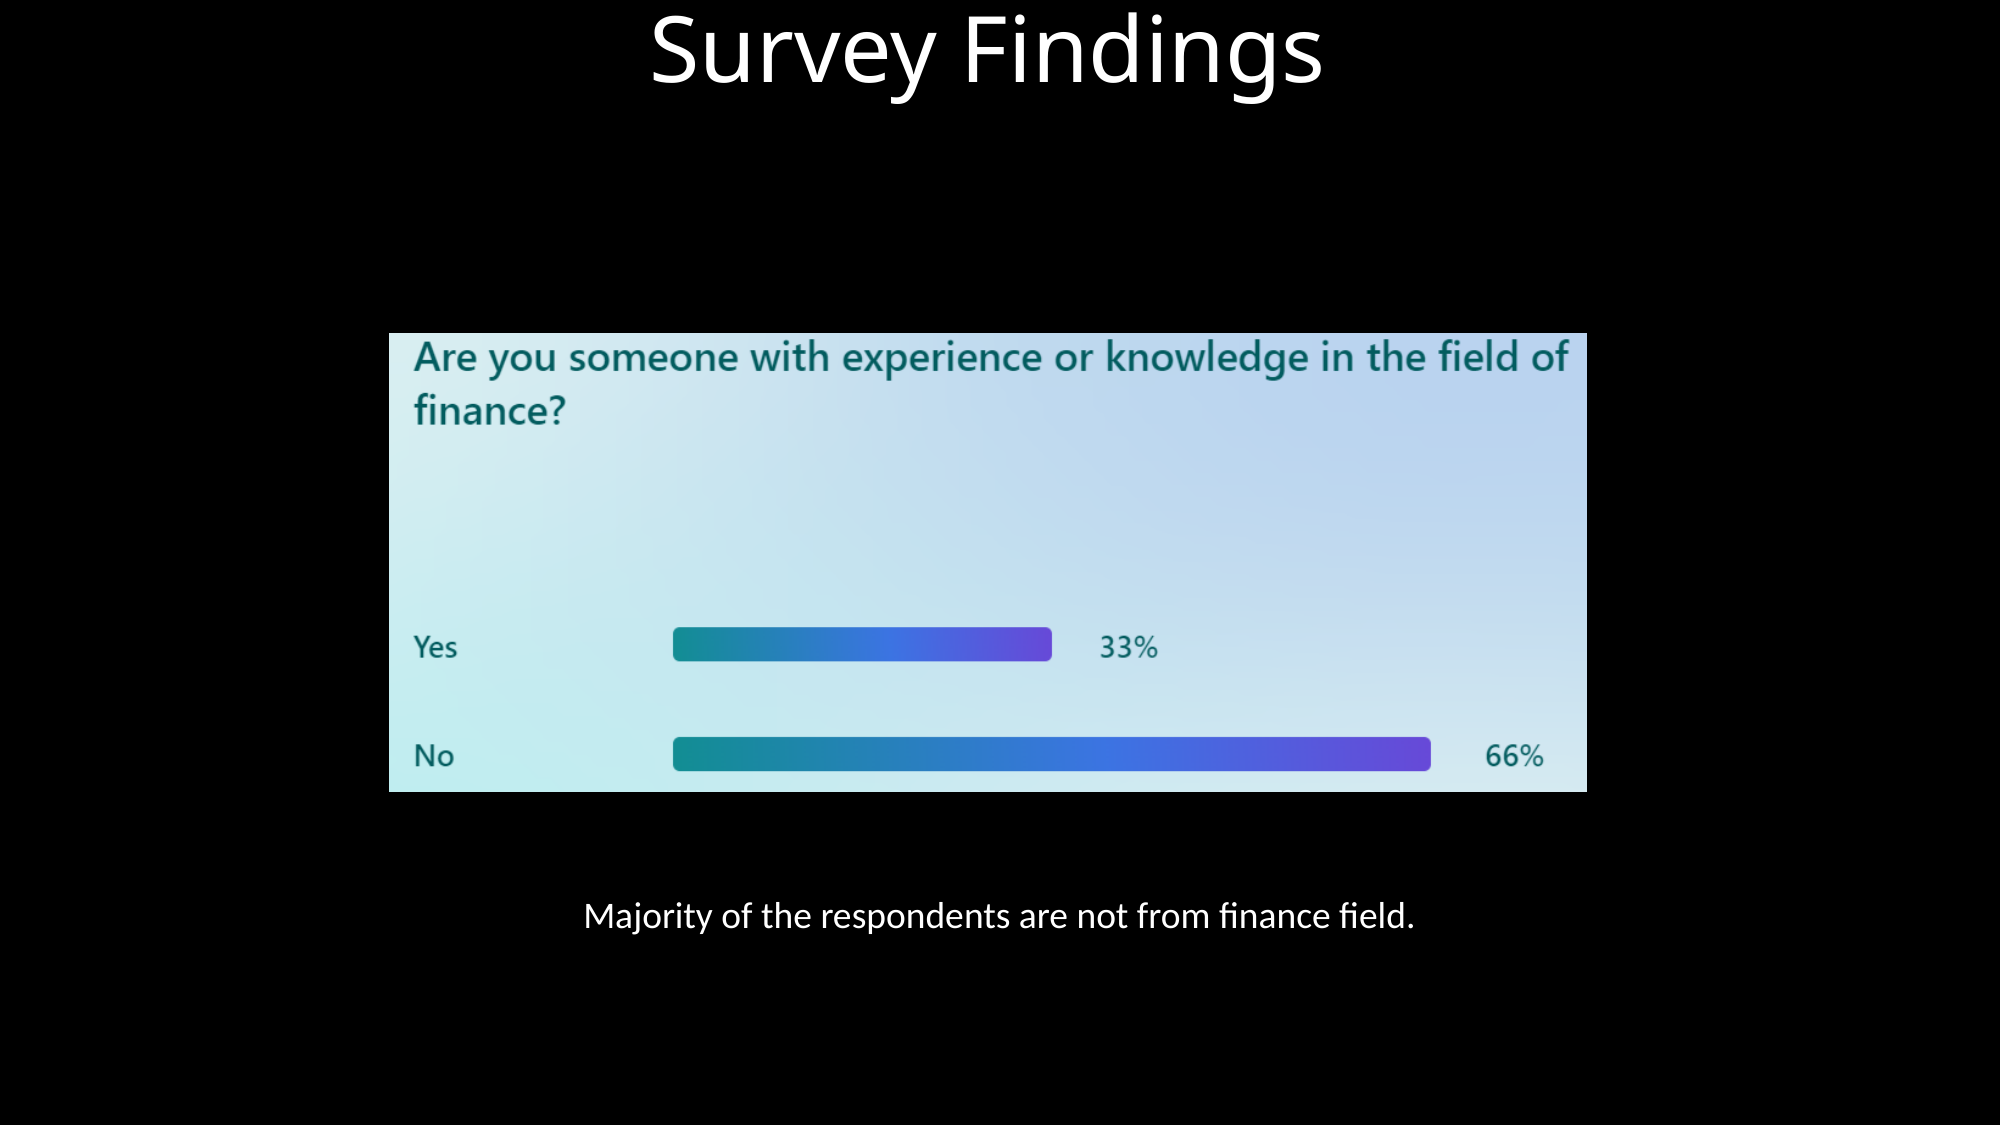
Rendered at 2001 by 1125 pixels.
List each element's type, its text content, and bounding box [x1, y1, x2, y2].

text_box Majority of the respondents are not from finance field. [443, 883, 1557, 944]
text_box Survey Findings [125, 0, 1851, 162]
picture [388, 332, 1588, 792]
